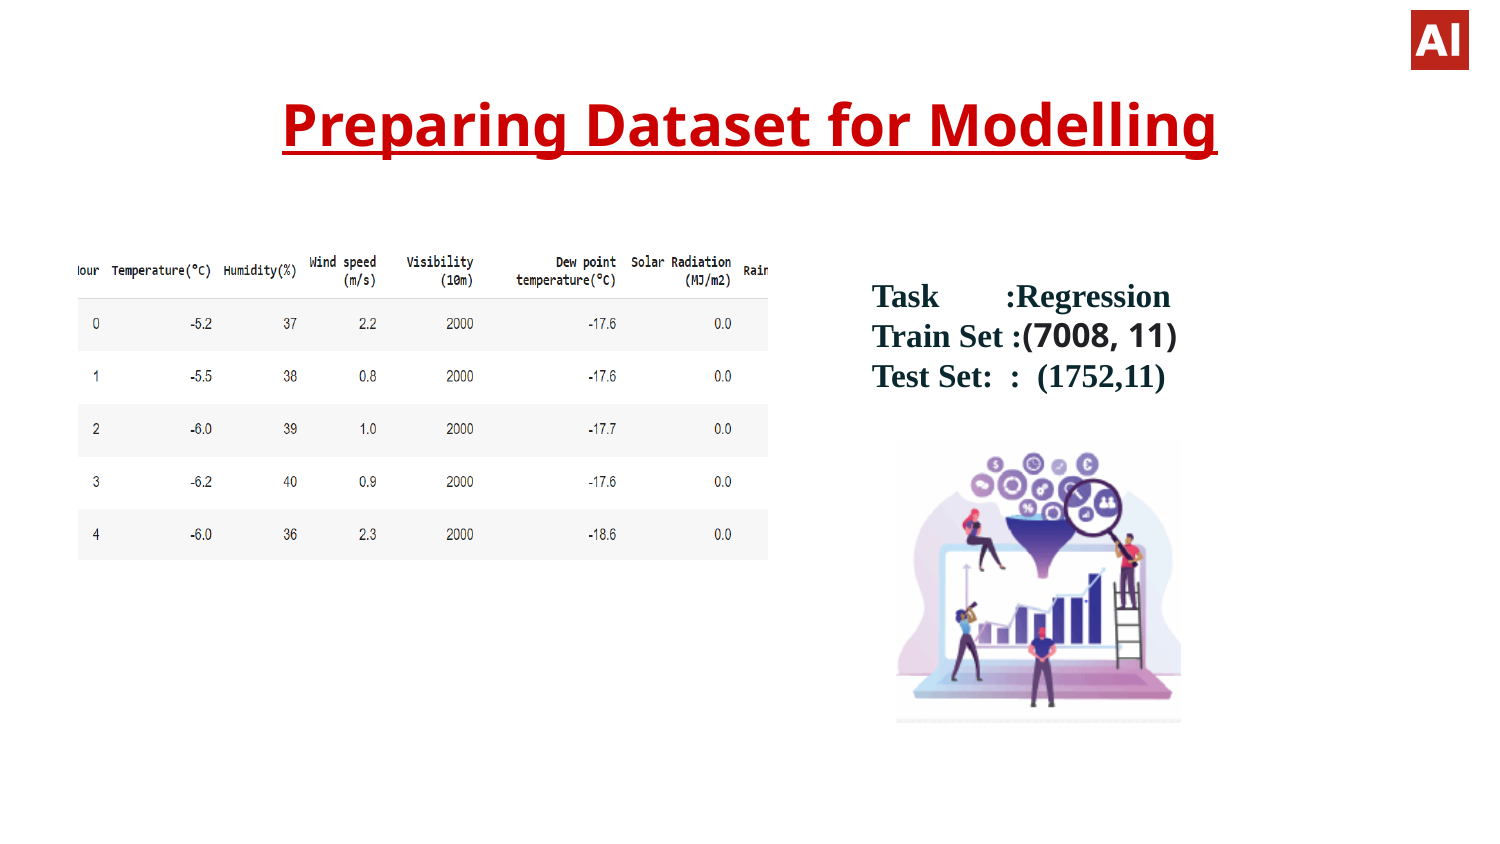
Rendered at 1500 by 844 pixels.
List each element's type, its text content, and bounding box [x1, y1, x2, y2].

title Preparing Dataset for Modelling [51, 72, 1449, 167]
text_box Task :Regression Train Set :(7008, 11) Test Set: : (1752,11) [857, 266, 1245, 437]
picture [896, 438, 1181, 723]
picture [1411, 10, 1469, 70]
picture [78, 241, 768, 561]
